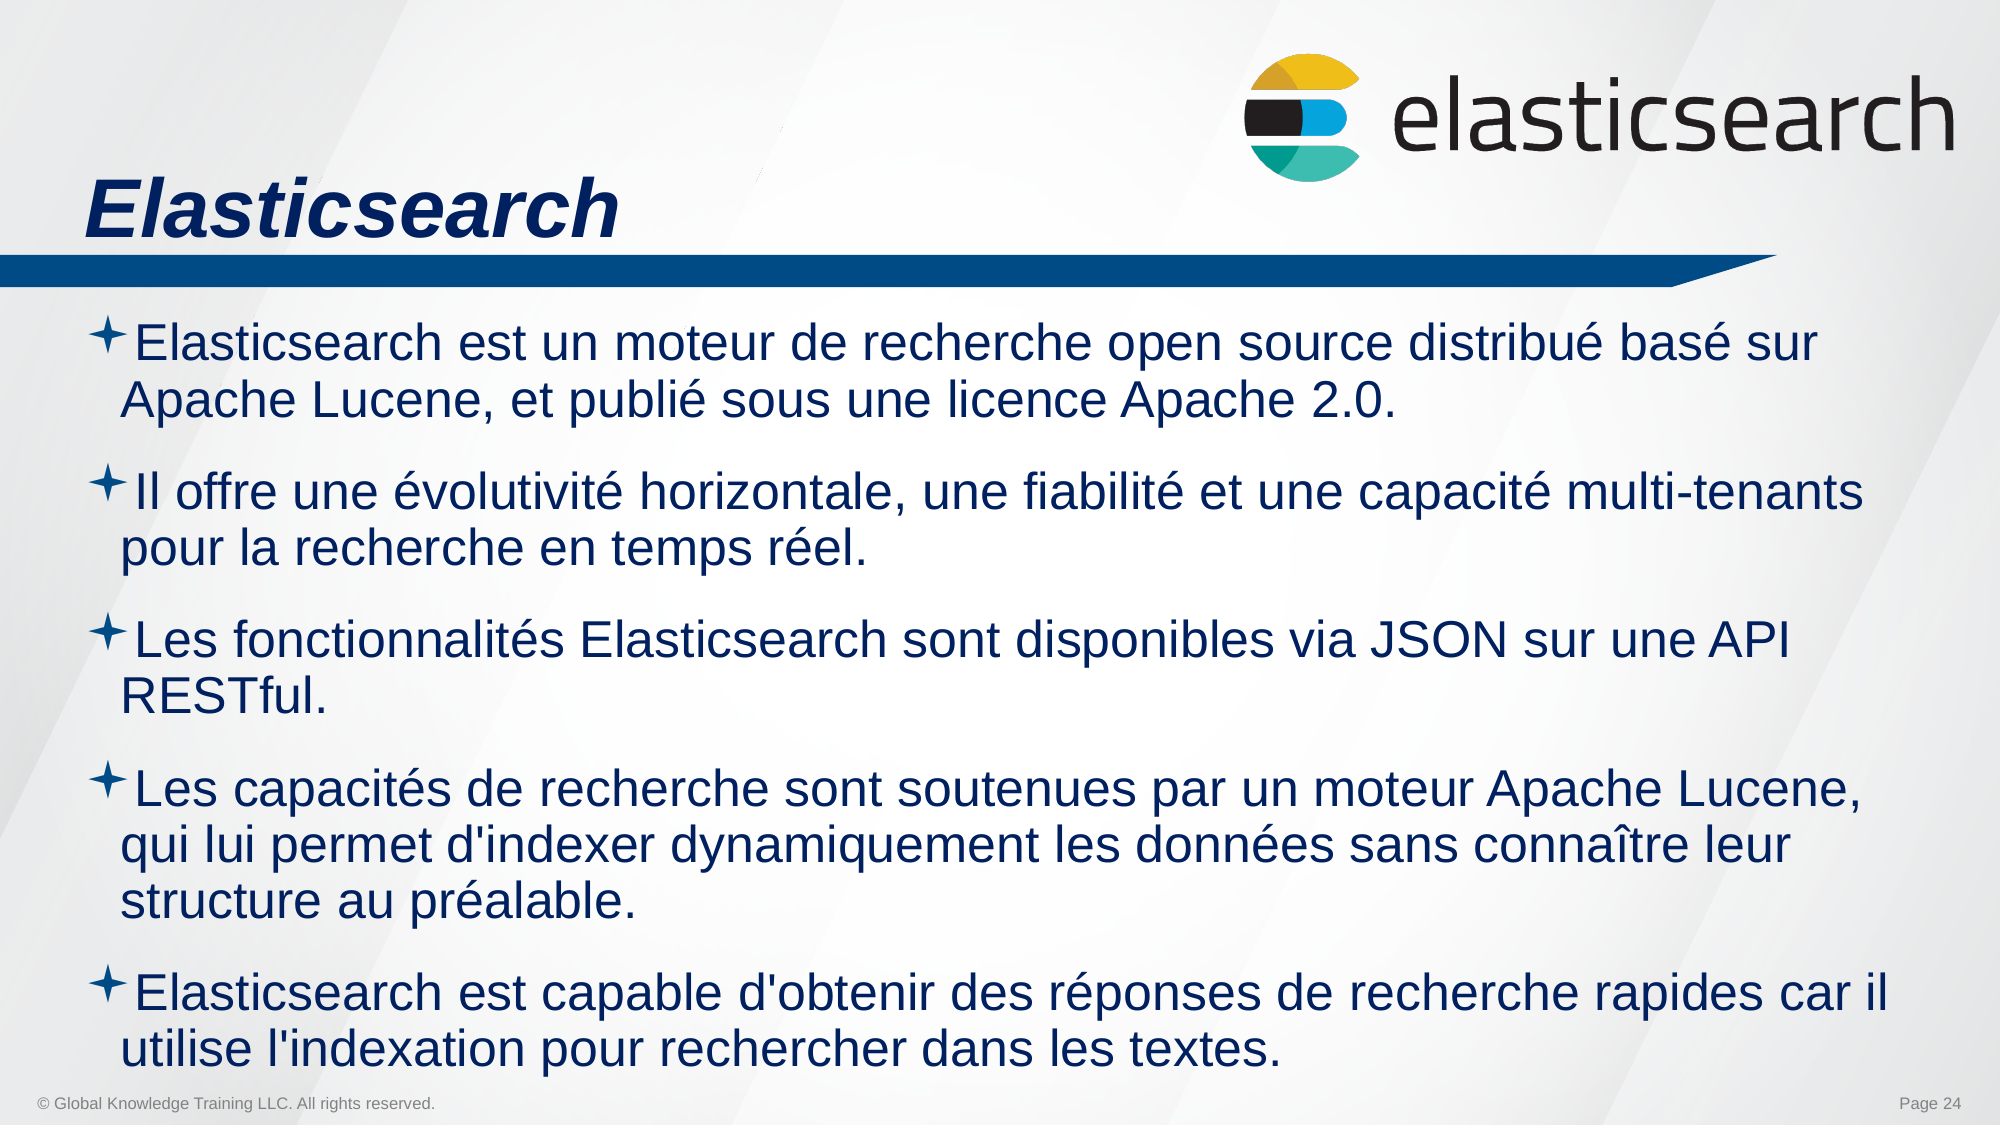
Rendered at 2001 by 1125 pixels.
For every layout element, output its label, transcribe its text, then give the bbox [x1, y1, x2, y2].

picture [1202, 11, 1999, 225]
list Elasticsearch est un moteur de recherche open source distribué basé sur Apache Lucene, et publié sous une licence Apache 2.0. Il offre une évolutivité horizontale, une fiabilité et une capacité multi-tenants pour la recherche en temps réel. Les fonctionnalités Elasticsearch sont disponibles via JSON sur une API RESTful. Les capacités de recherche sont soutenues par un moteur Apache Lucene, qui lui permet d'indexer dynamiquement les données sans connaître leur structure au préalable. Elasticsearch est capable d'obtenir des réponses de recherche rapides car il utilise l'indexation pour rechercher dans les textes. [84, 308, 1920, 1088]
title Elasticsearch [84, 46, 1678, 264]
